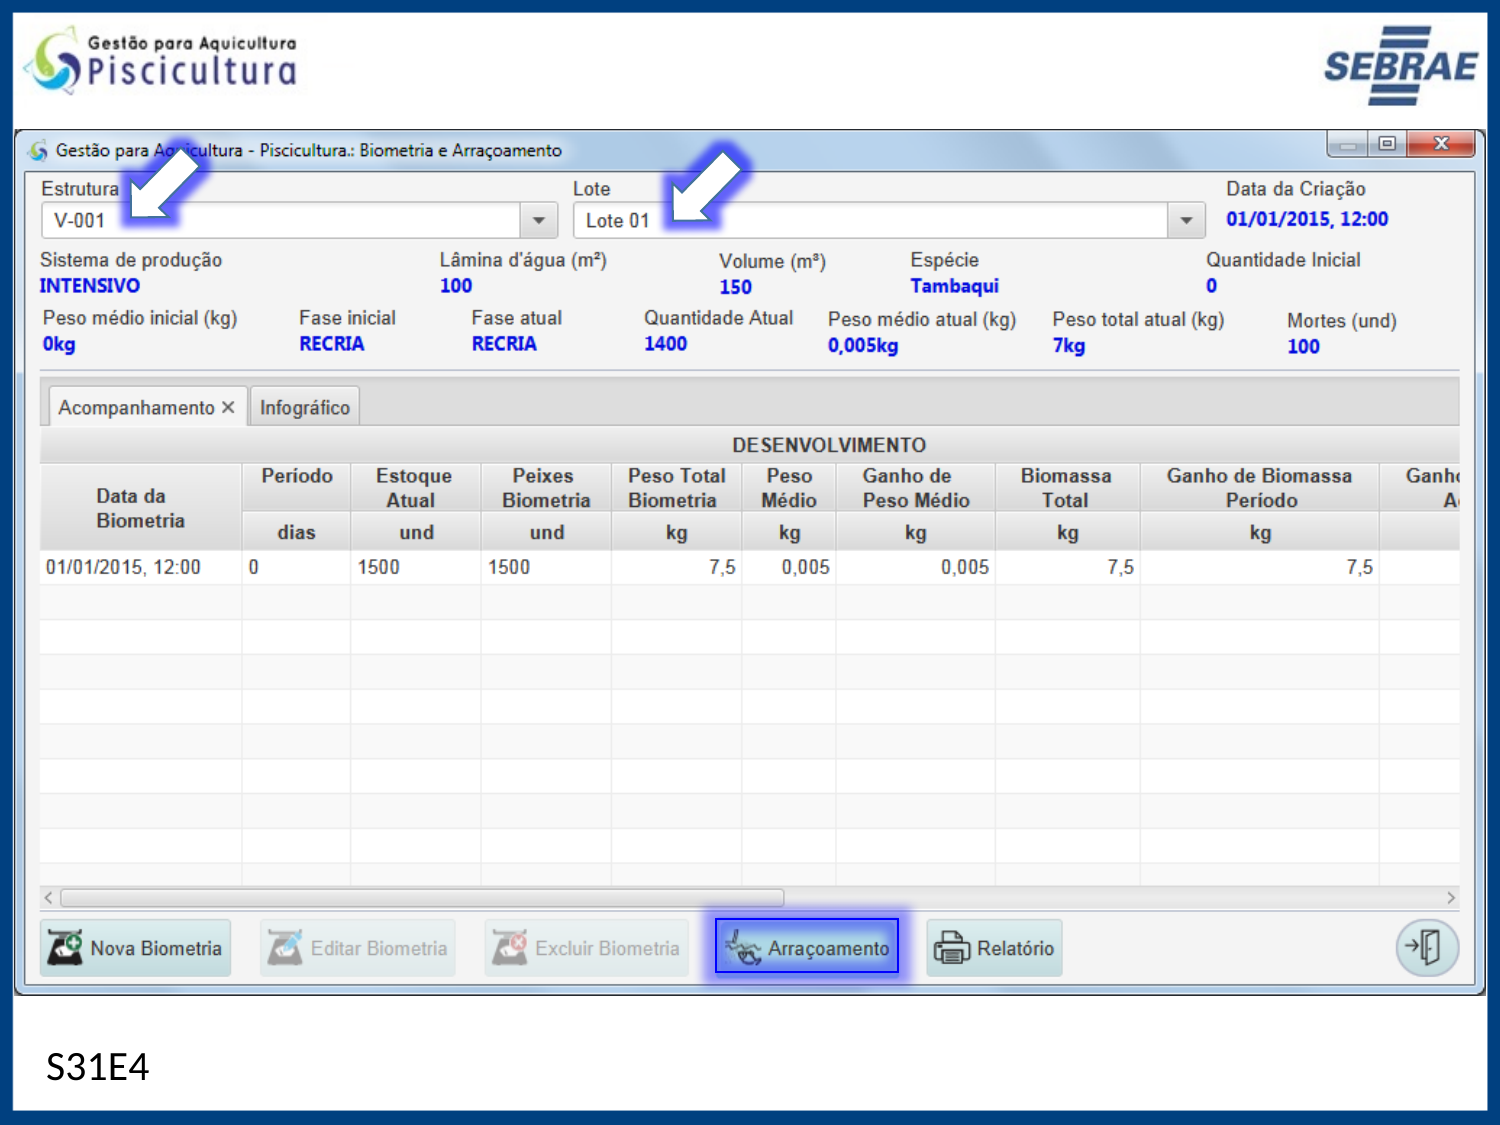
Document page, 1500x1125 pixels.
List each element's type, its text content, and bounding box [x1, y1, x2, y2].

picture [0, 0, 1500, 1125]
slide_number S31E4 [31, 1033, 206, 1094]
